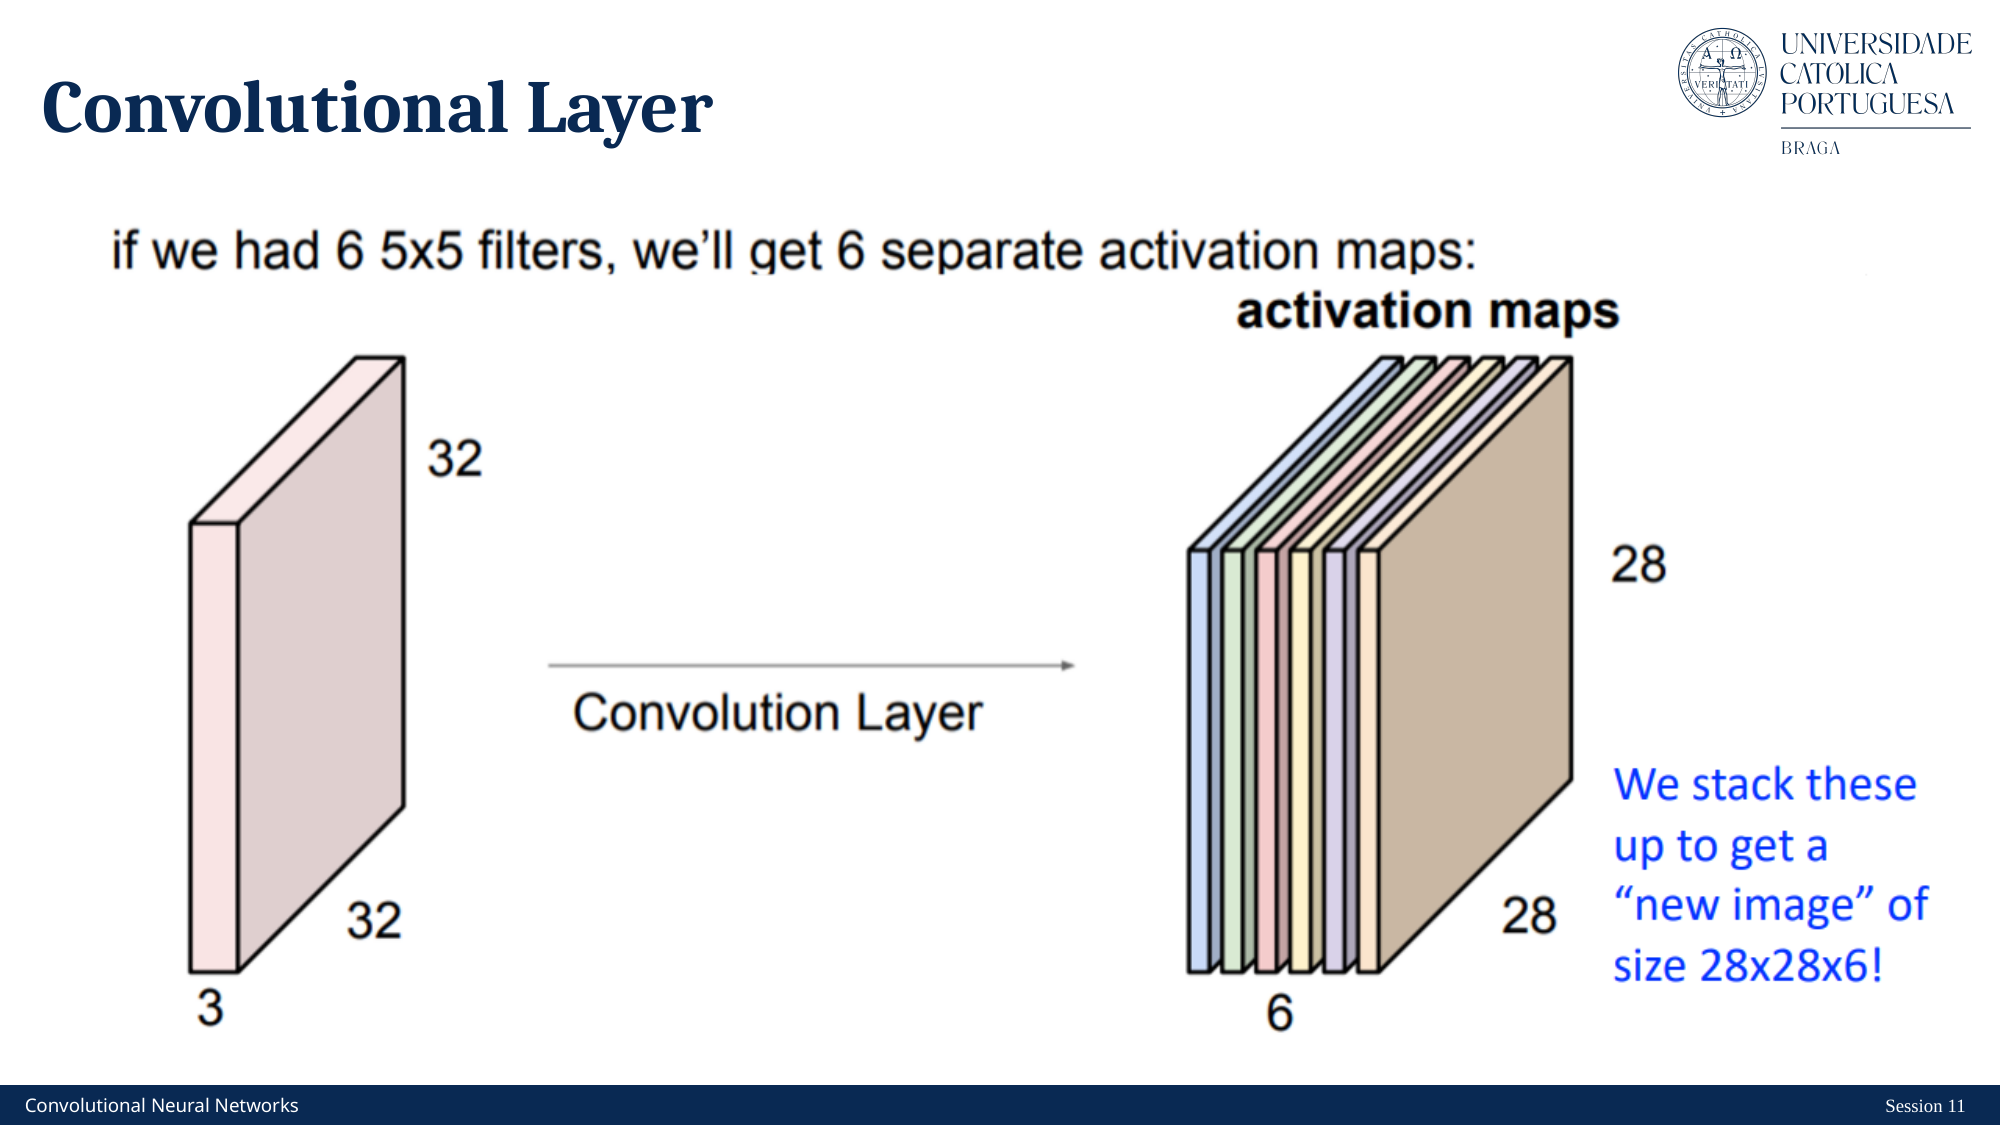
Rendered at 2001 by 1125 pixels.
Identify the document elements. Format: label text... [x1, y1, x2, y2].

text_box [0, 1085, 2000, 1125]
text_box Convolutional Neural Networks [9, 1086, 865, 1125]
picture [104, 217, 1937, 1040]
title Convolutional Layer [27, 0, 1753, 218]
text_box Session 11 [865, 1086, 1981, 1125]
picture [1672, 18, 1982, 163]
